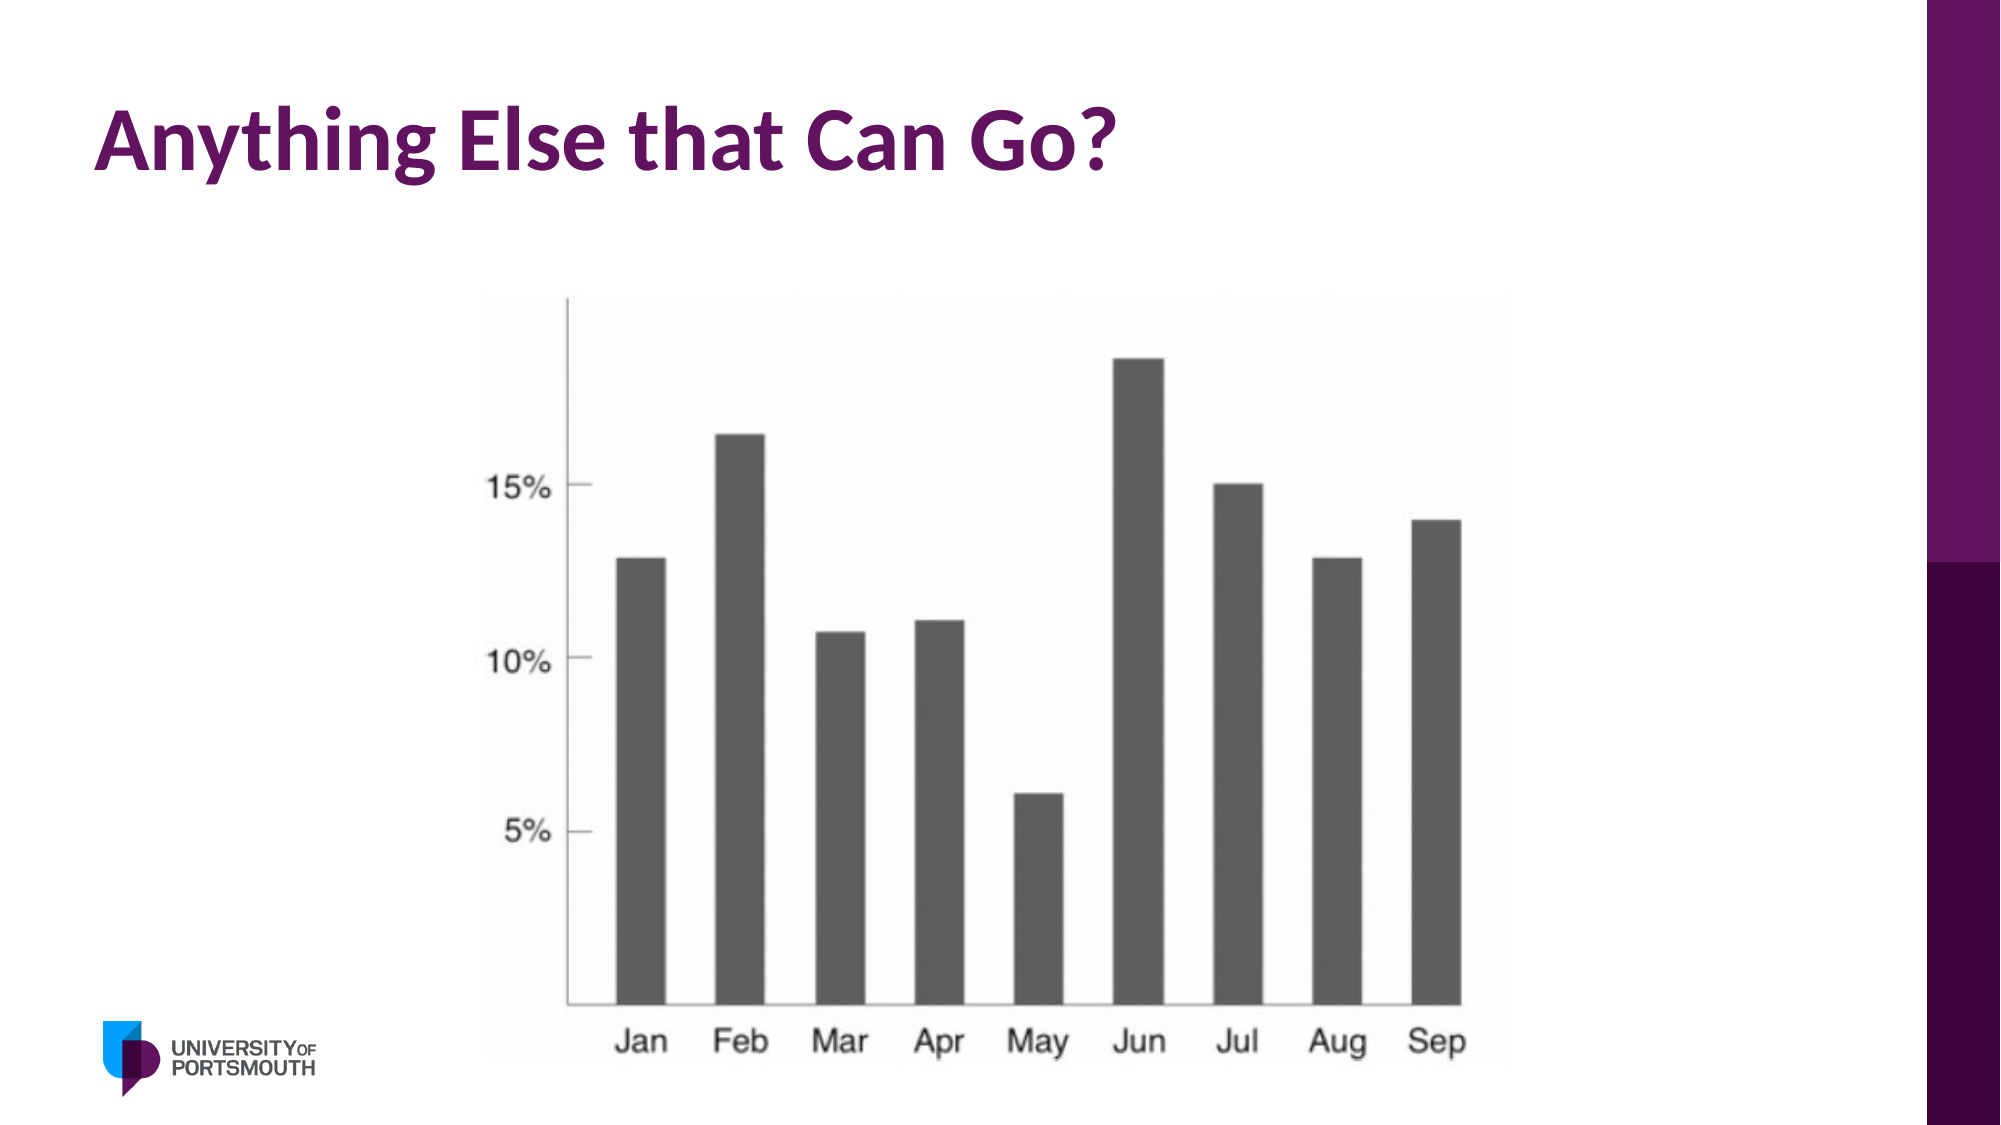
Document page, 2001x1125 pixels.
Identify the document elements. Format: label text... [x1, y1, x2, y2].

picture [103, 1021, 316, 1097]
title Anything Else that Can Go? [79, 91, 1908, 279]
picture [461, 267, 1512, 1086]
